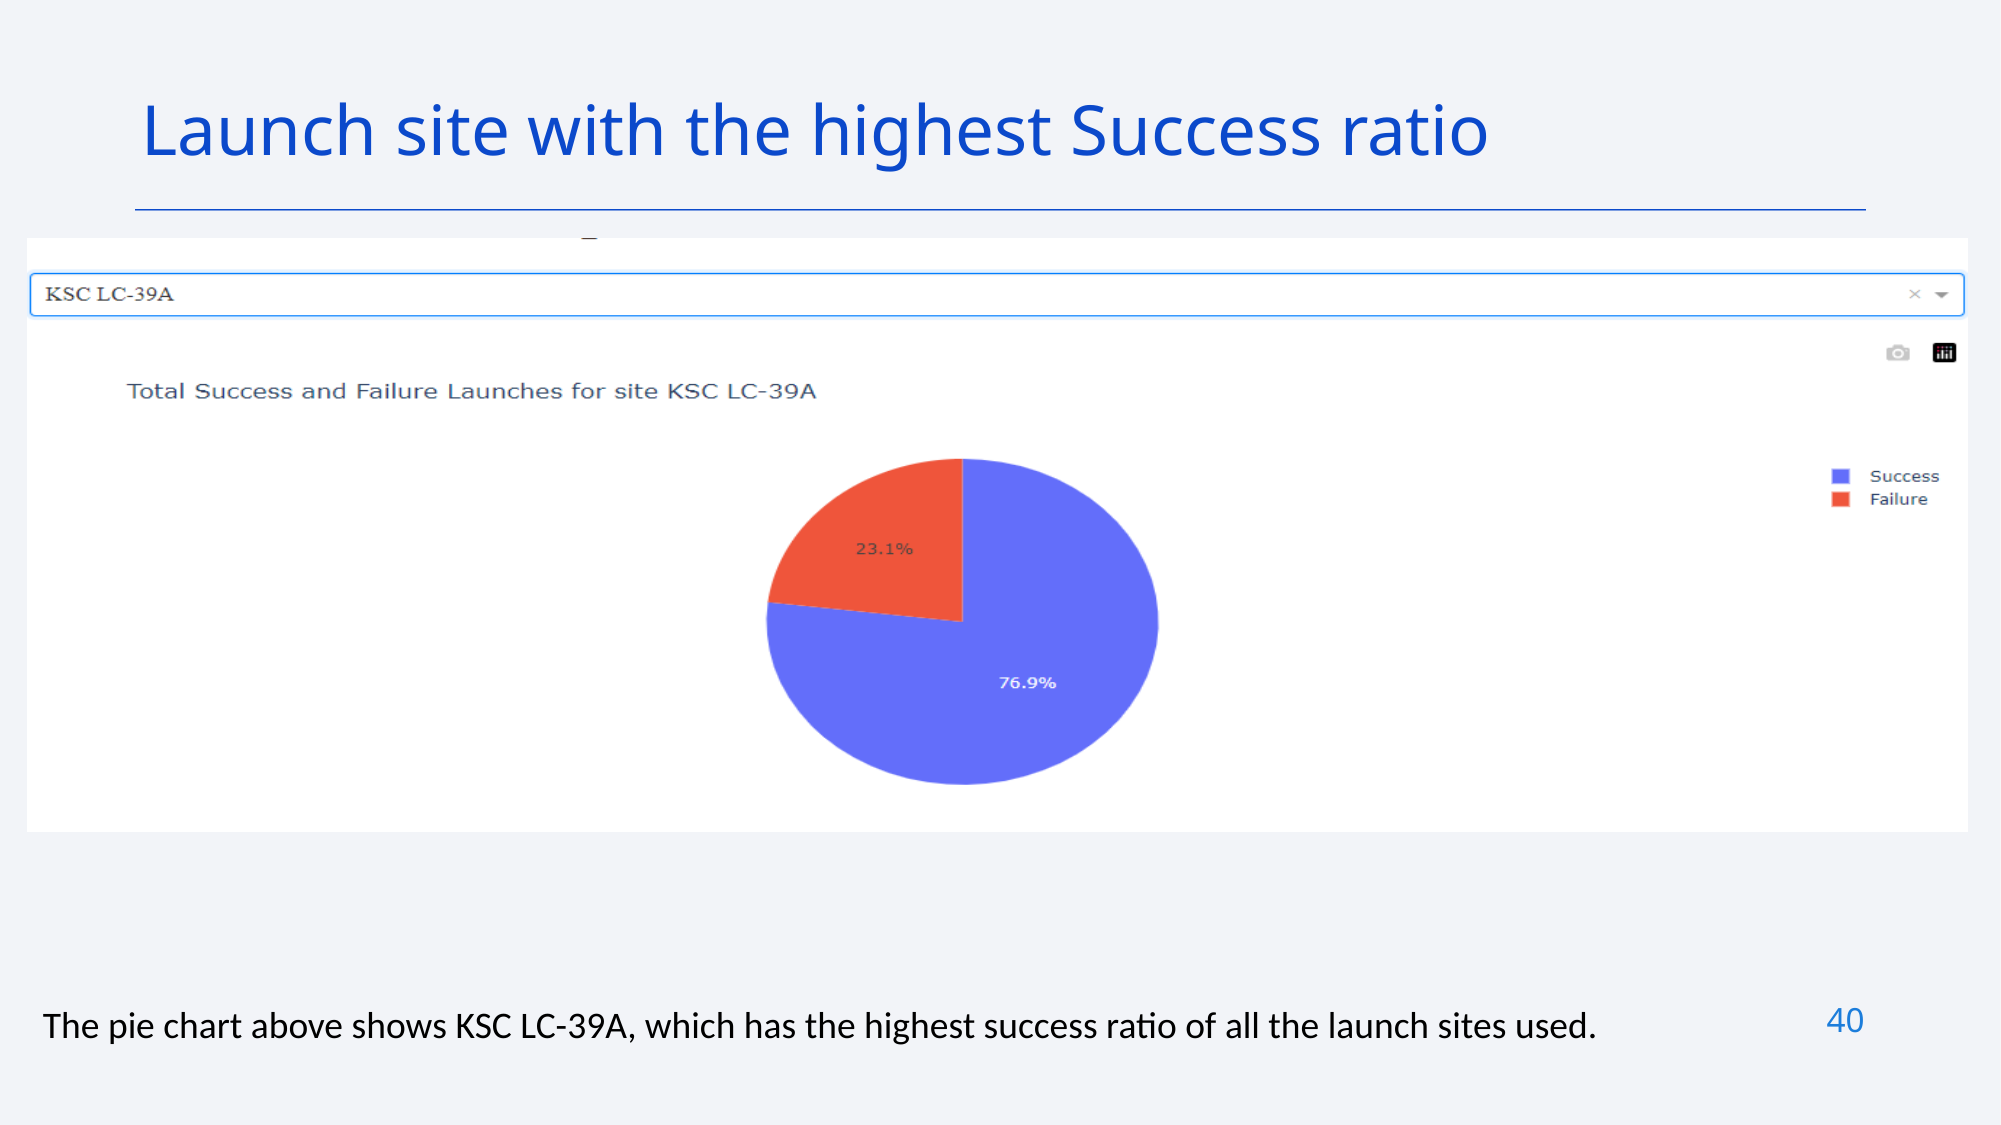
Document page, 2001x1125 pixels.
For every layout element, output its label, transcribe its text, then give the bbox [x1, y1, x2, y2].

picture [0, 0, 2001, 1125]
slide_number 40 [1759, 988, 1880, 1055]
list The pie chart above shows KSC LC-39A, which has the highest success ratio of all the launch sites used. [27, 854, 1759, 1080]
text_box Launch site with the highest Success ratio [126, 88, 1852, 179]
